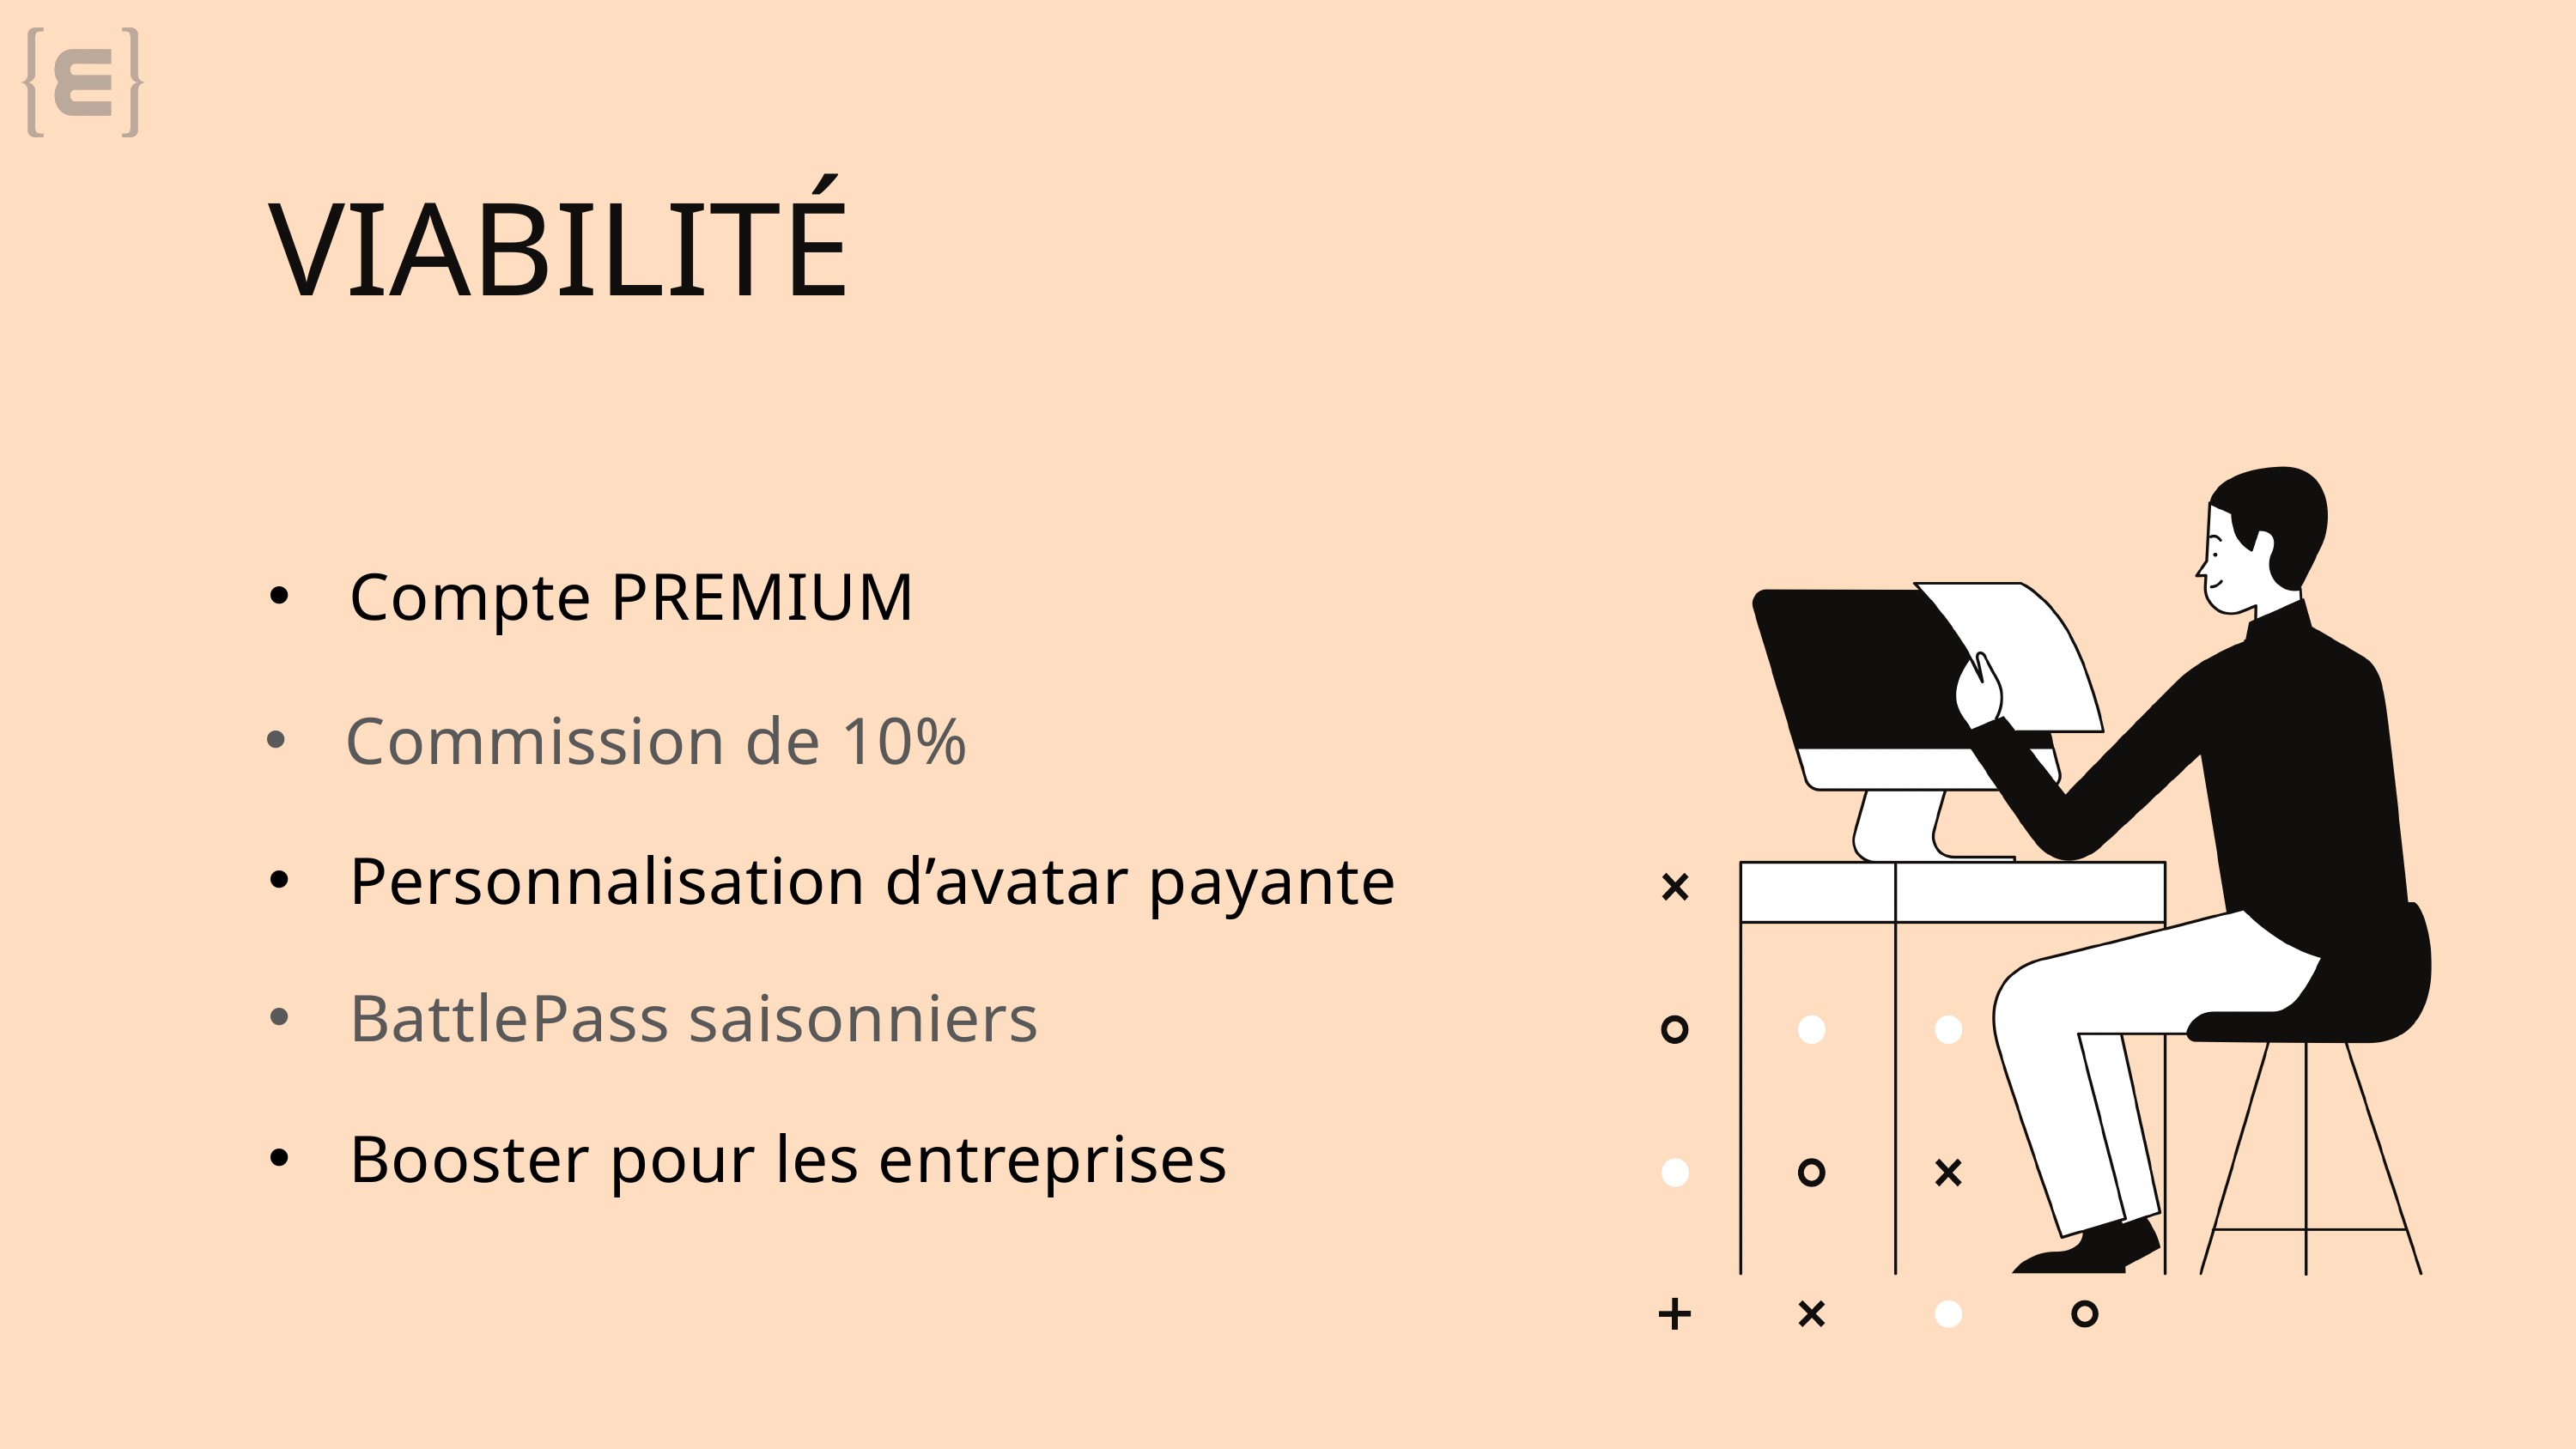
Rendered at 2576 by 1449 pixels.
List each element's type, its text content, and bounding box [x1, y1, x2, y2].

text_box Booster pour les entreprises [268, 1136, 1470, 1196]
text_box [1658, 870, 2094, 1313]
picture [20, 27, 145, 138]
text_box Personnalisation d’avatar payante [268, 858, 1470, 918]
text_box Compte PREMIUM [268, 573, 1470, 634]
picture [1739, 464, 2432, 1276]
text_box Commission de 10% [264, 718, 1467, 778]
text_box BattlePass saisonniers [268, 995, 1470, 1055]
text_box VIABILITÉ [268, 201, 1944, 322]
